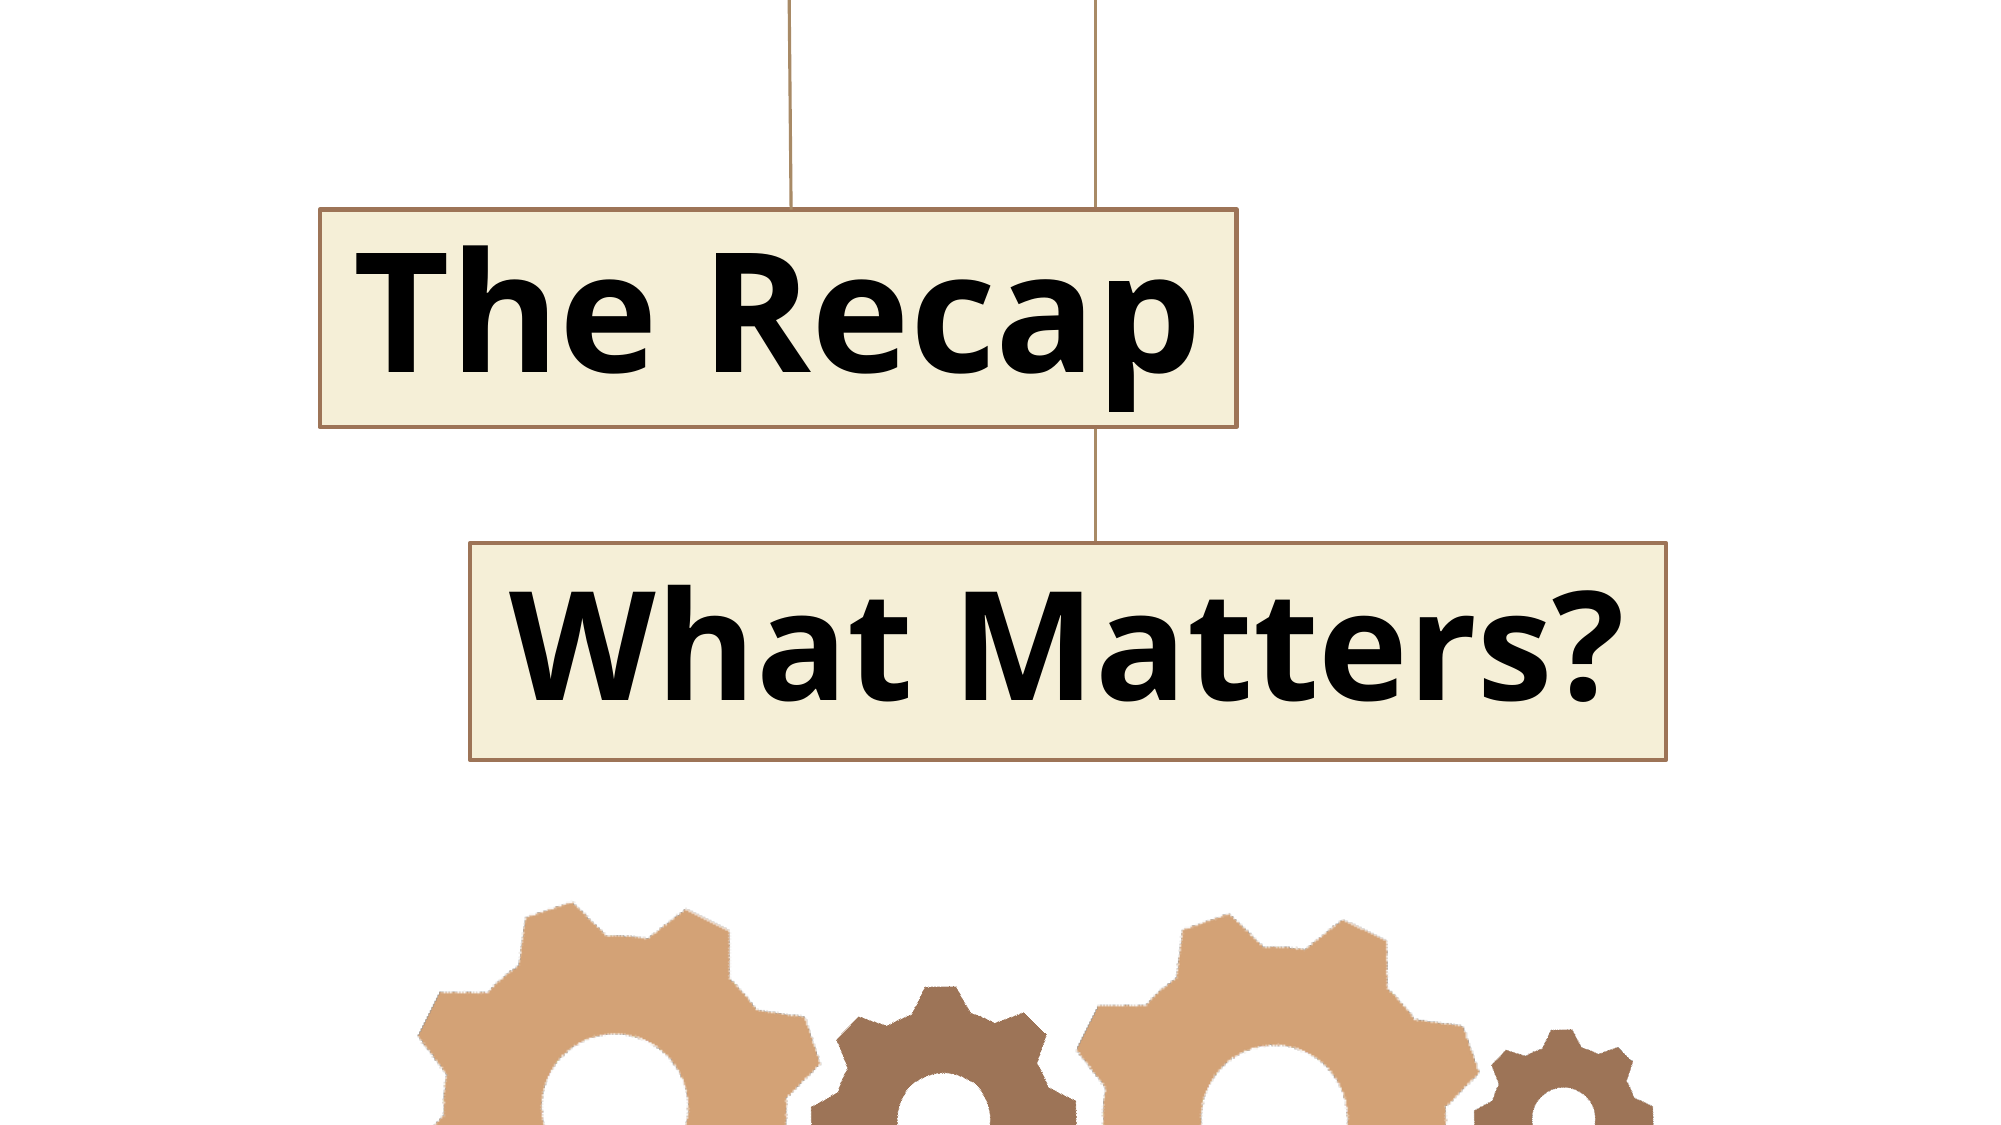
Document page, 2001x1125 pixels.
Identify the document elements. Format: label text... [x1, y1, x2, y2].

picture [279, 714, 1741, 1125]
text_box The Recap [1096, 209, 1237, 427]
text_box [788, 0, 792, 210]
text_box The Recap [319, 209, 1095, 427]
text_box What Matters? [470, 542, 1666, 761]
